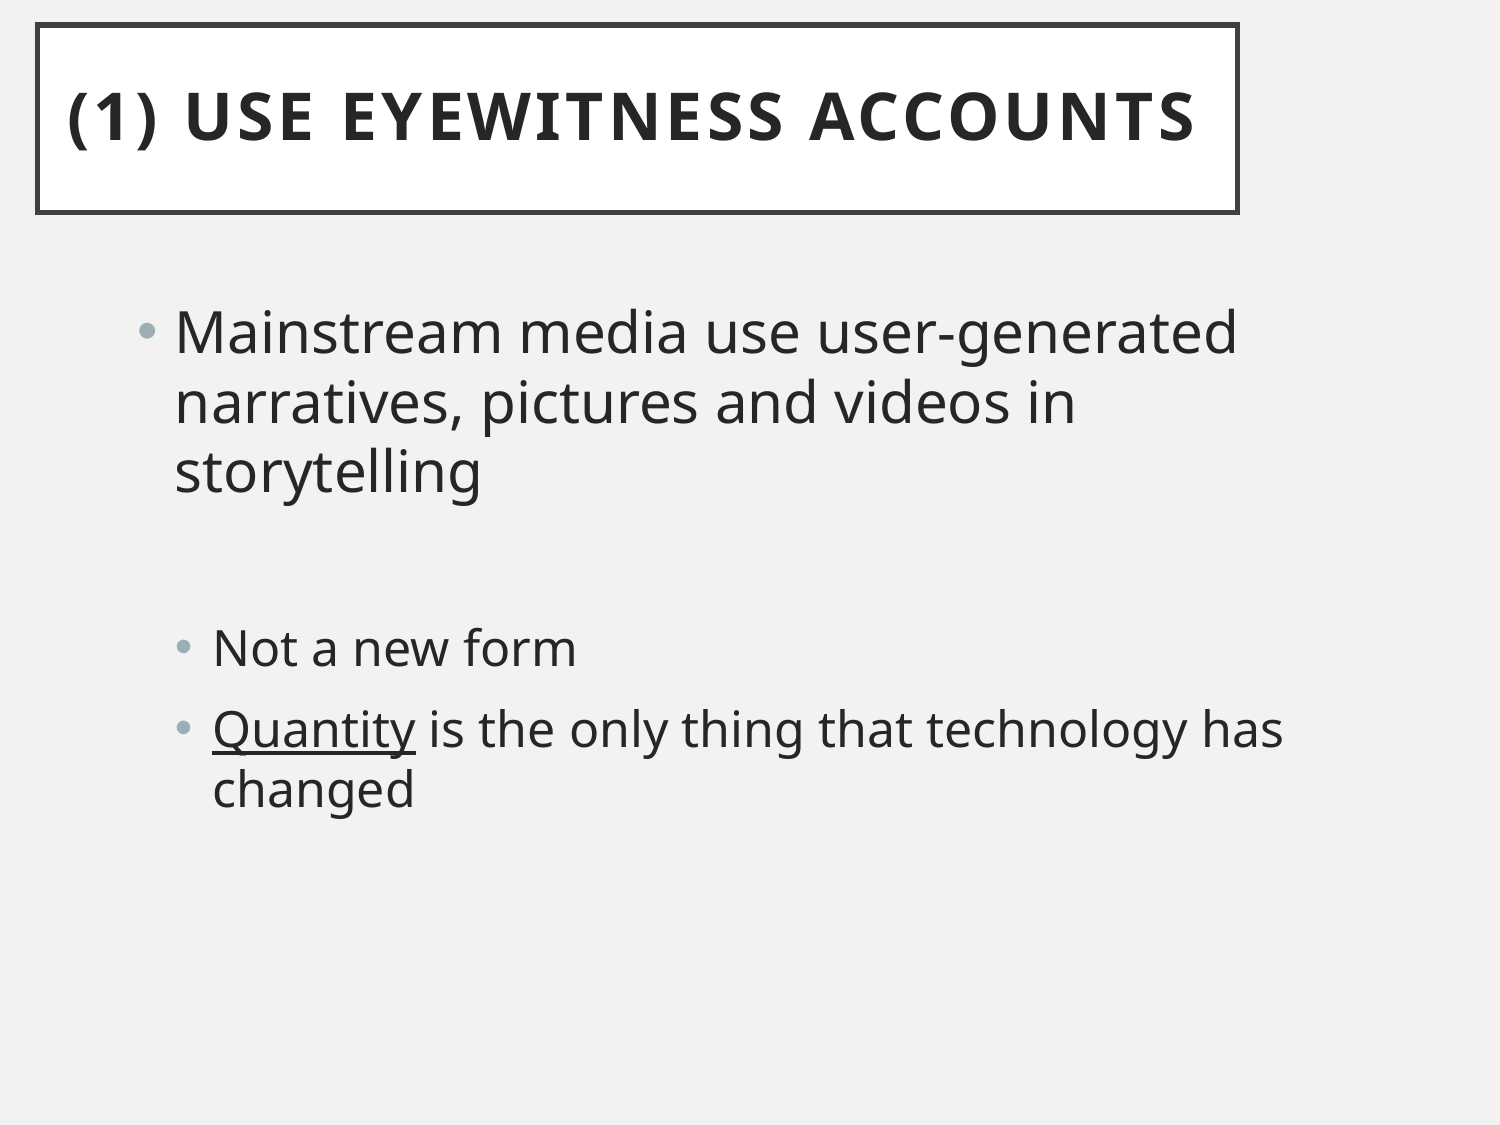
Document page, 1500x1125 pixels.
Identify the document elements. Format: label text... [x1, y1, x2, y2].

title (1) Use Eyewitness Accounts [35, 22, 1240, 215]
list Mainstream media use user-generated narratives, pictures and videos in storytelling Not a new form Quantity is the only thing that technology has changed [122, 287, 1398, 1038]
